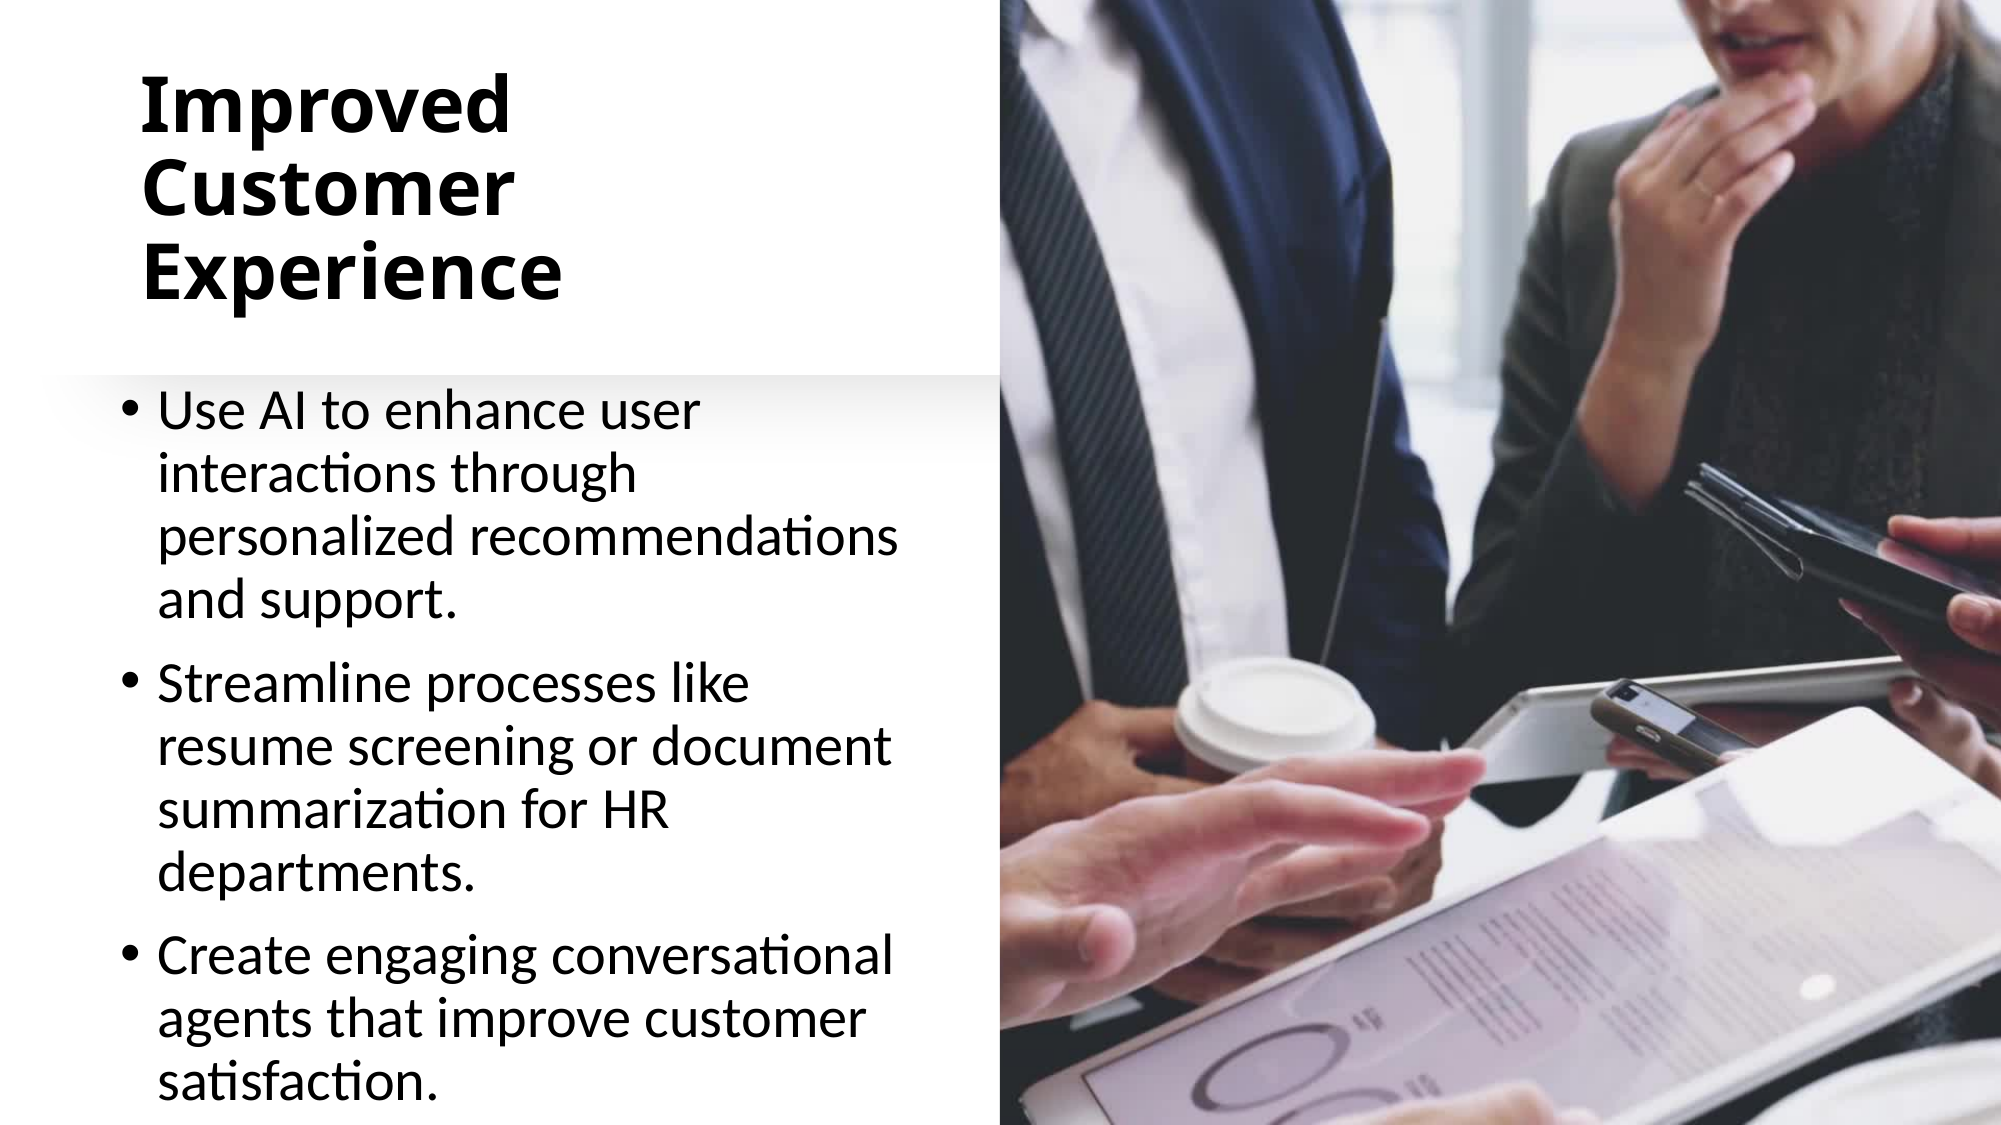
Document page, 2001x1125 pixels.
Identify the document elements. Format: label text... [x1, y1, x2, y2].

text_box [0, 0, 999, 376]
text_box [0, 376, 999, 1125]
title Improved Customer Experience [124, 57, 888, 324]
list Use AI to enhance user interactions through personalized recommendations and support. Streamline processes like resume screening or document summarization for HR departments. Create engaging conversational agents that improve customer satisfaction. [105, 450, 954, 1043]
picture [999, 0, 2001, 1125]
